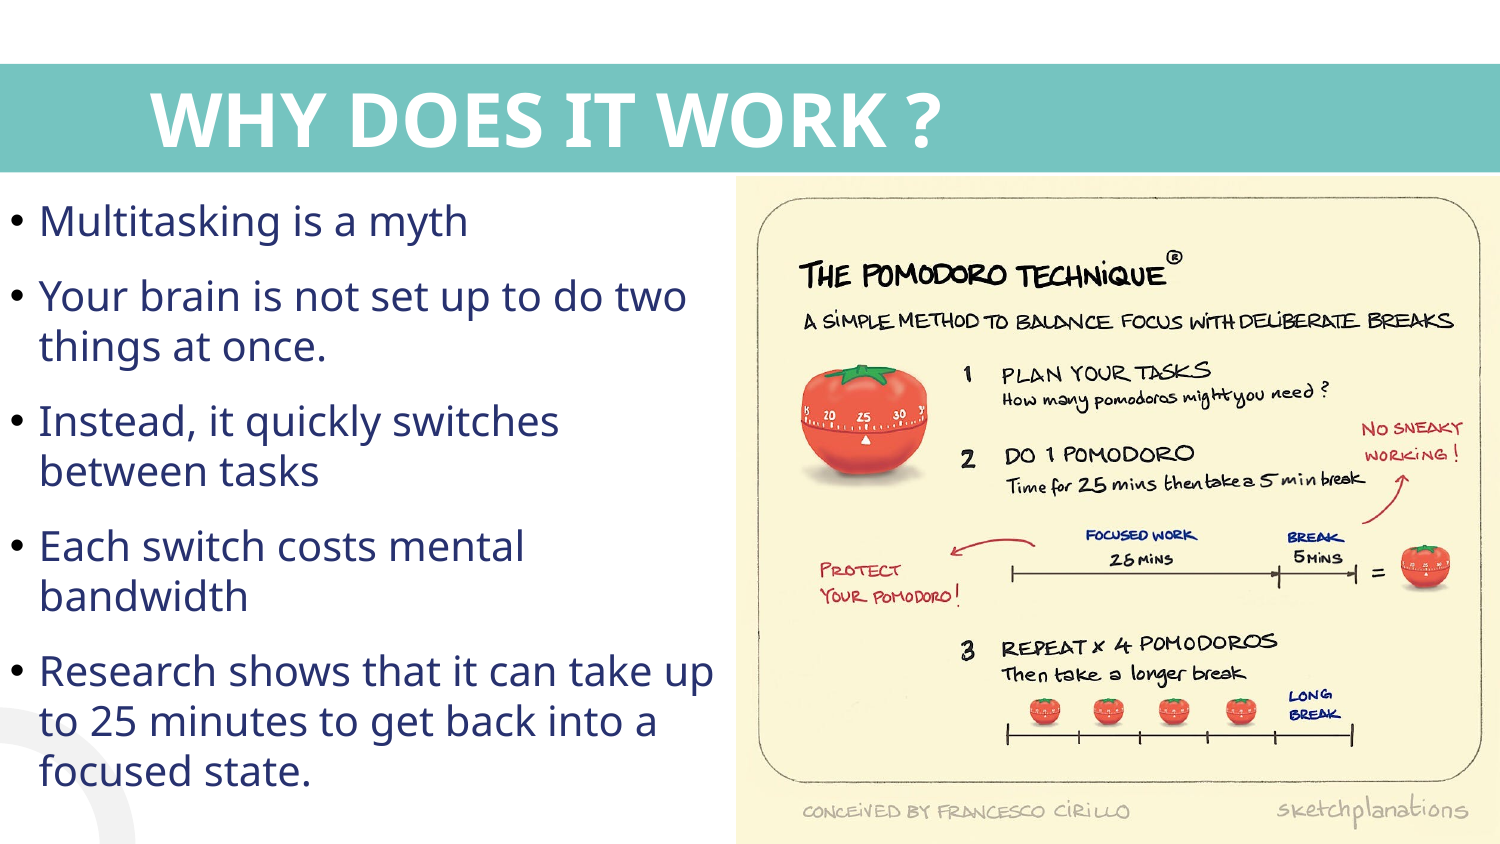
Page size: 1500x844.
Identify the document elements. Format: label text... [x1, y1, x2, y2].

title WHY DOES IT WORK ? [135, 57, 1405, 152]
text_box Multitasking is a myth Your brain is not set up to do two things at once. Instead, it quickly switches between tasks Each switch costs mental bandwidth Research shows that it can take up to 25 minutes to get back into a focused state. [0, 187, 730, 844]
picture [735, 176, 1500, 844]
